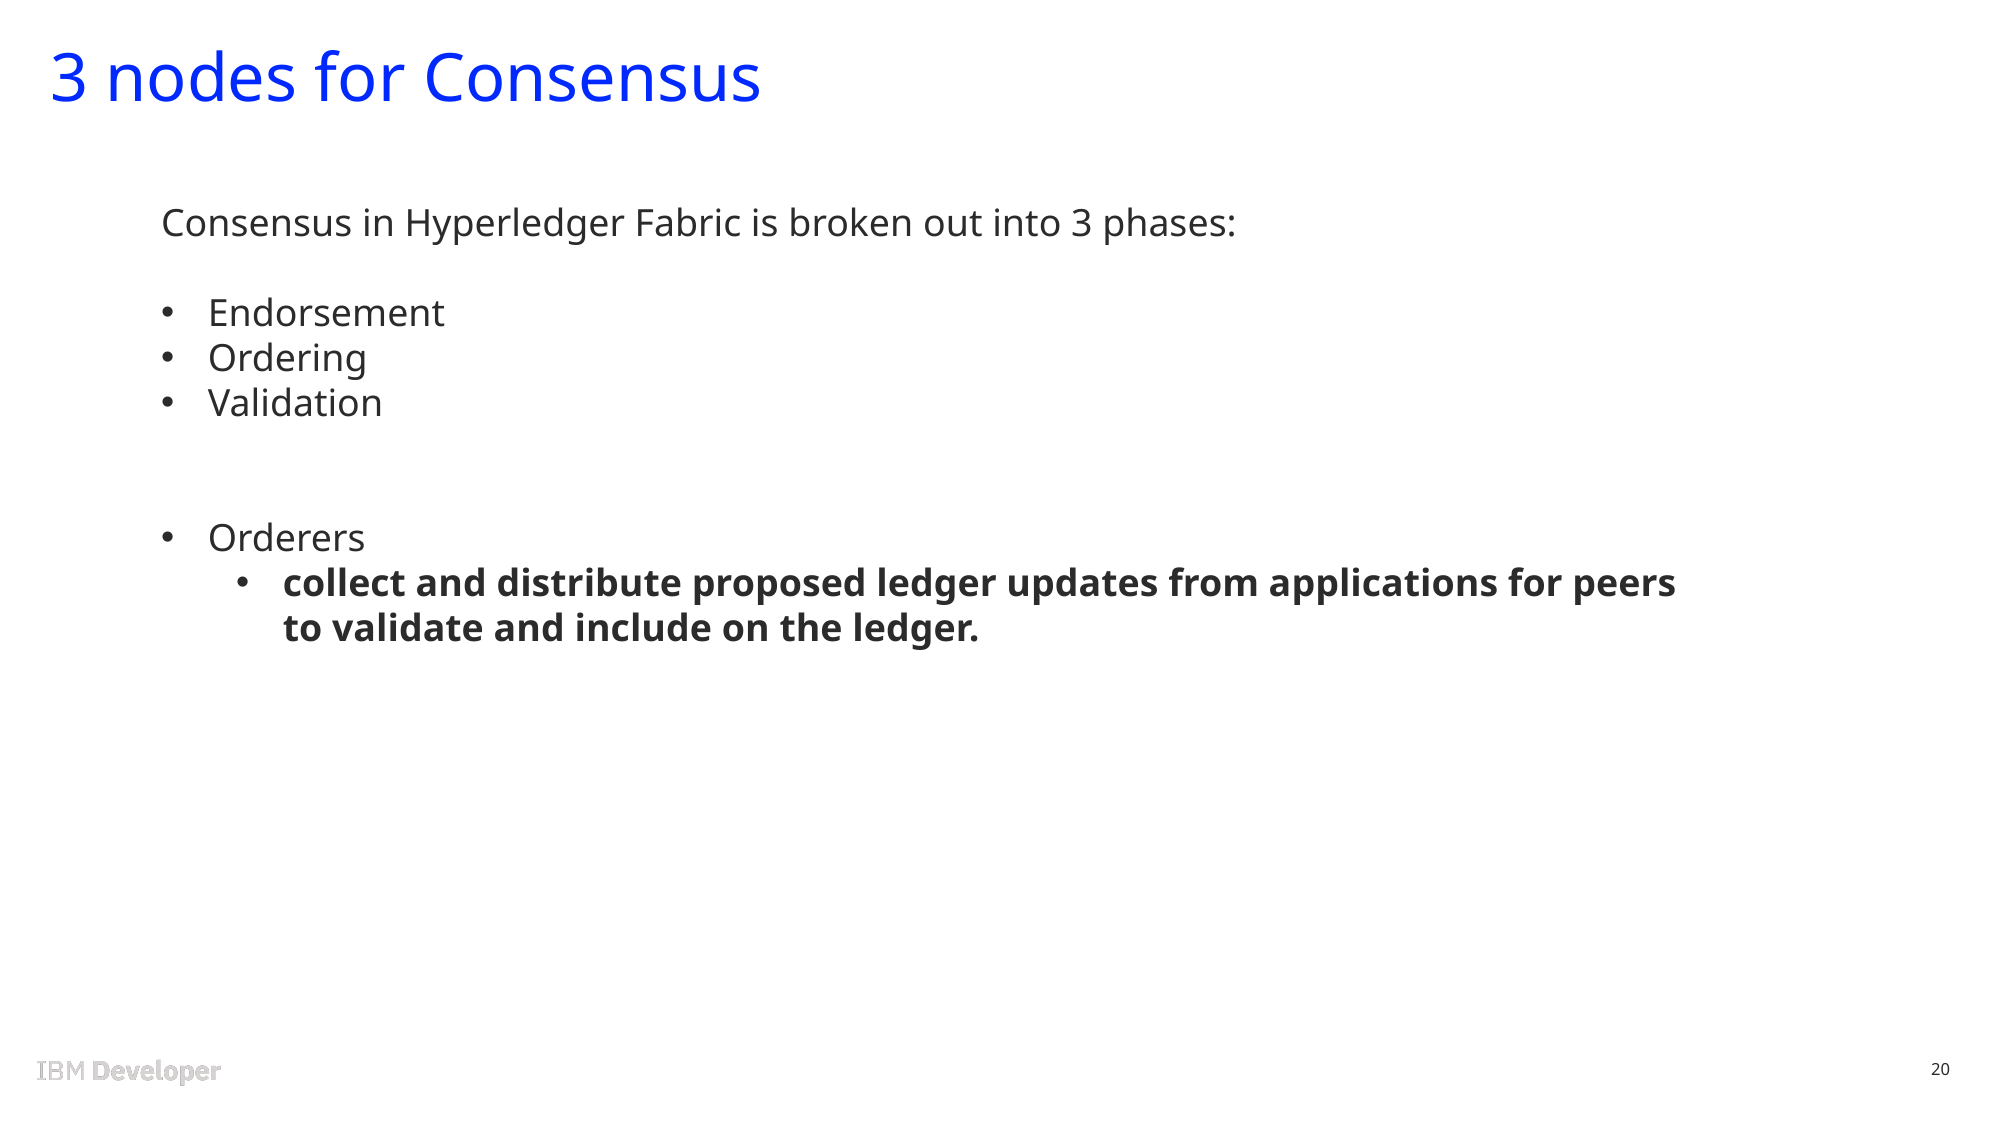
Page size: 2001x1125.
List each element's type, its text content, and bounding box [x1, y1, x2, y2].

slide_number 20 [1500, 1055, 1950, 1086]
title 3 nodes for Consensus [50, 43, 950, 128]
text_box Consensus in Hyperledger Fabric is broken out into 3 phases: Endorsement Ordering Validation Orderers collect and distribute proposed ledger updates from applications for peers to validate and include on the ledger. [146, 191, 1696, 747]
